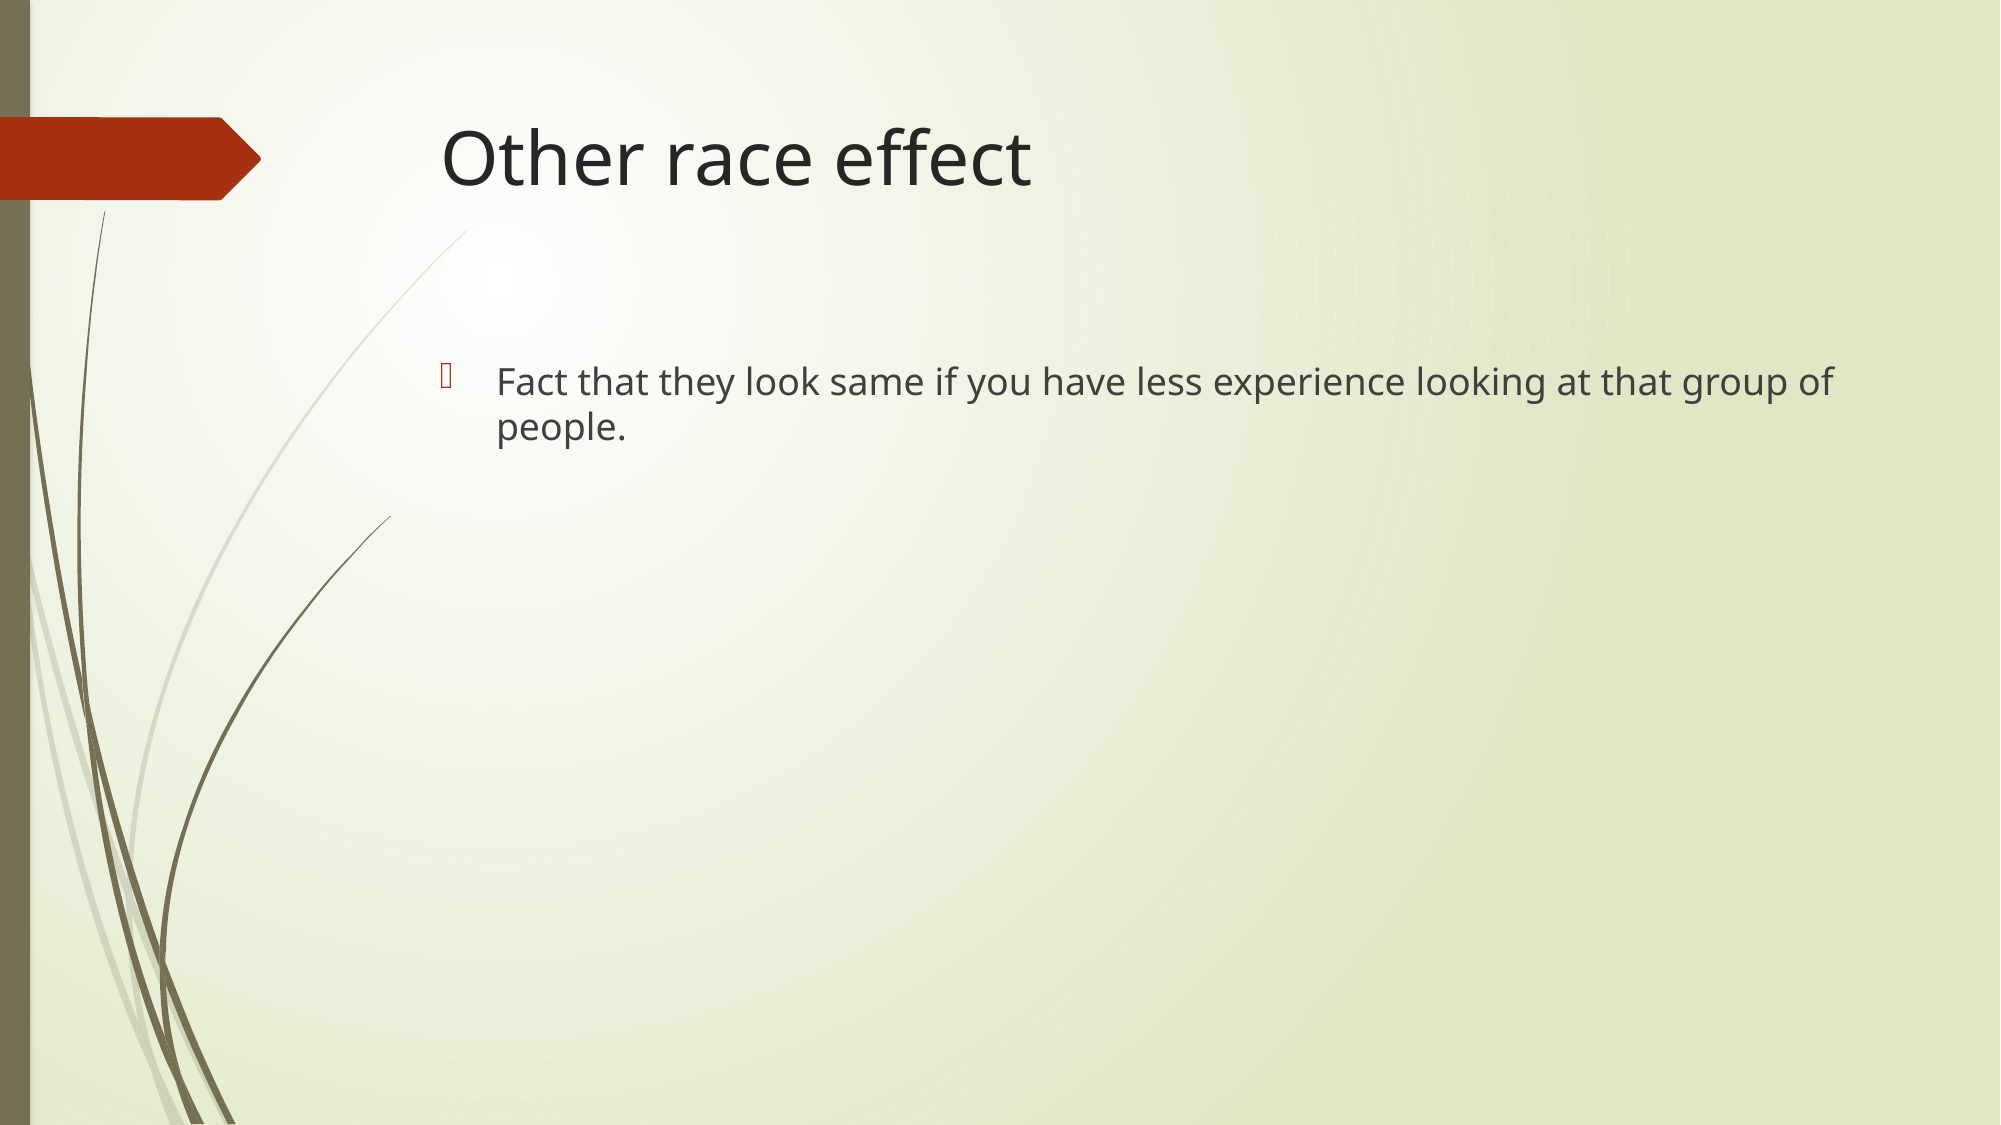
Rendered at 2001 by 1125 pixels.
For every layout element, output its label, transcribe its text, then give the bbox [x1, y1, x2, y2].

title Other race effect [425, 102, 1888, 313]
list Fact that they look same if you have less experience looking at that group of people. [424, 350, 1888, 970]
